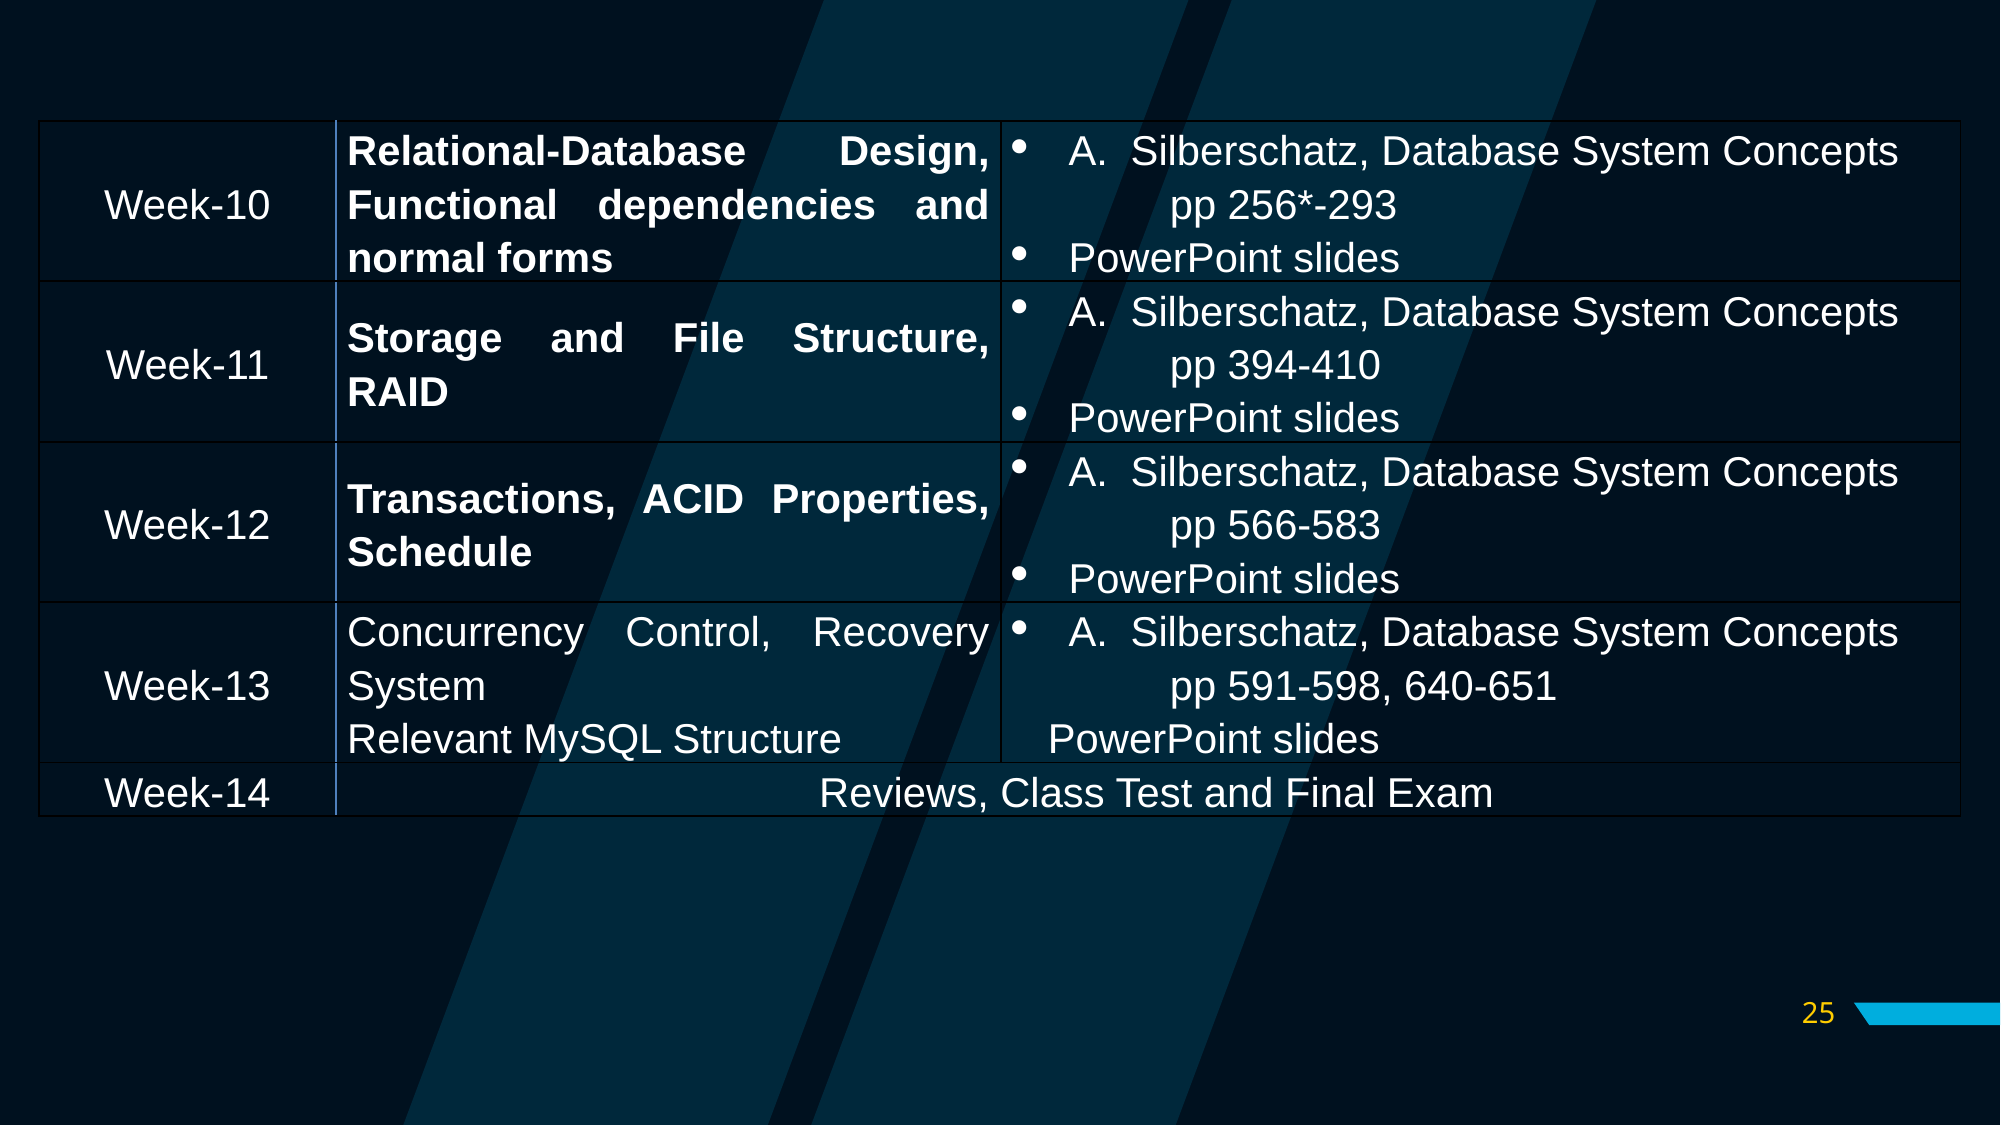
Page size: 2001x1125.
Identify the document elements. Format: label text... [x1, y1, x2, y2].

slide_number 25 [1760, 984, 1851, 1045]
table_cell Week-11 [40, 282, 335, 441]
table_cell Concurrency Control, Recovery System Relevant MySQL Structure [337, 603, 1000, 762]
table_cell Week-13 [40, 603, 335, 762]
table_header Week-10 [40, 122, 335, 280]
table_header A. Silberschatz, Database System Concepts pp 256*-293 PowerPoint slides [1002, 122, 1960, 280]
table_cell A. Silberschatz, Database System Concepts pp 566-583 PowerPoint slides [1002, 443, 1960, 601]
table_cell A. Silberschatz, Database System Concepts pp 591-598, 640-651 PowerPoint slides [1002, 603, 1960, 762]
table_header Relational-Database Design, Functional dependencies and normal forms [337, 122, 1000, 280]
table_cell Reviews, Class Test and Final Exam [337, 763, 1960, 815]
table_cell Week-14 [40, 763, 335, 815]
table_cell Week-12 [40, 443, 335, 601]
table_cell Storage and File Structure, RAID [337, 282, 1000, 441]
table_cell A. Silberschatz, Database System Concepts pp 394-410 PowerPoint slides [1002, 282, 1960, 441]
table_cell Transactions, ACID Properties, Schedule [337, 443, 1000, 601]
